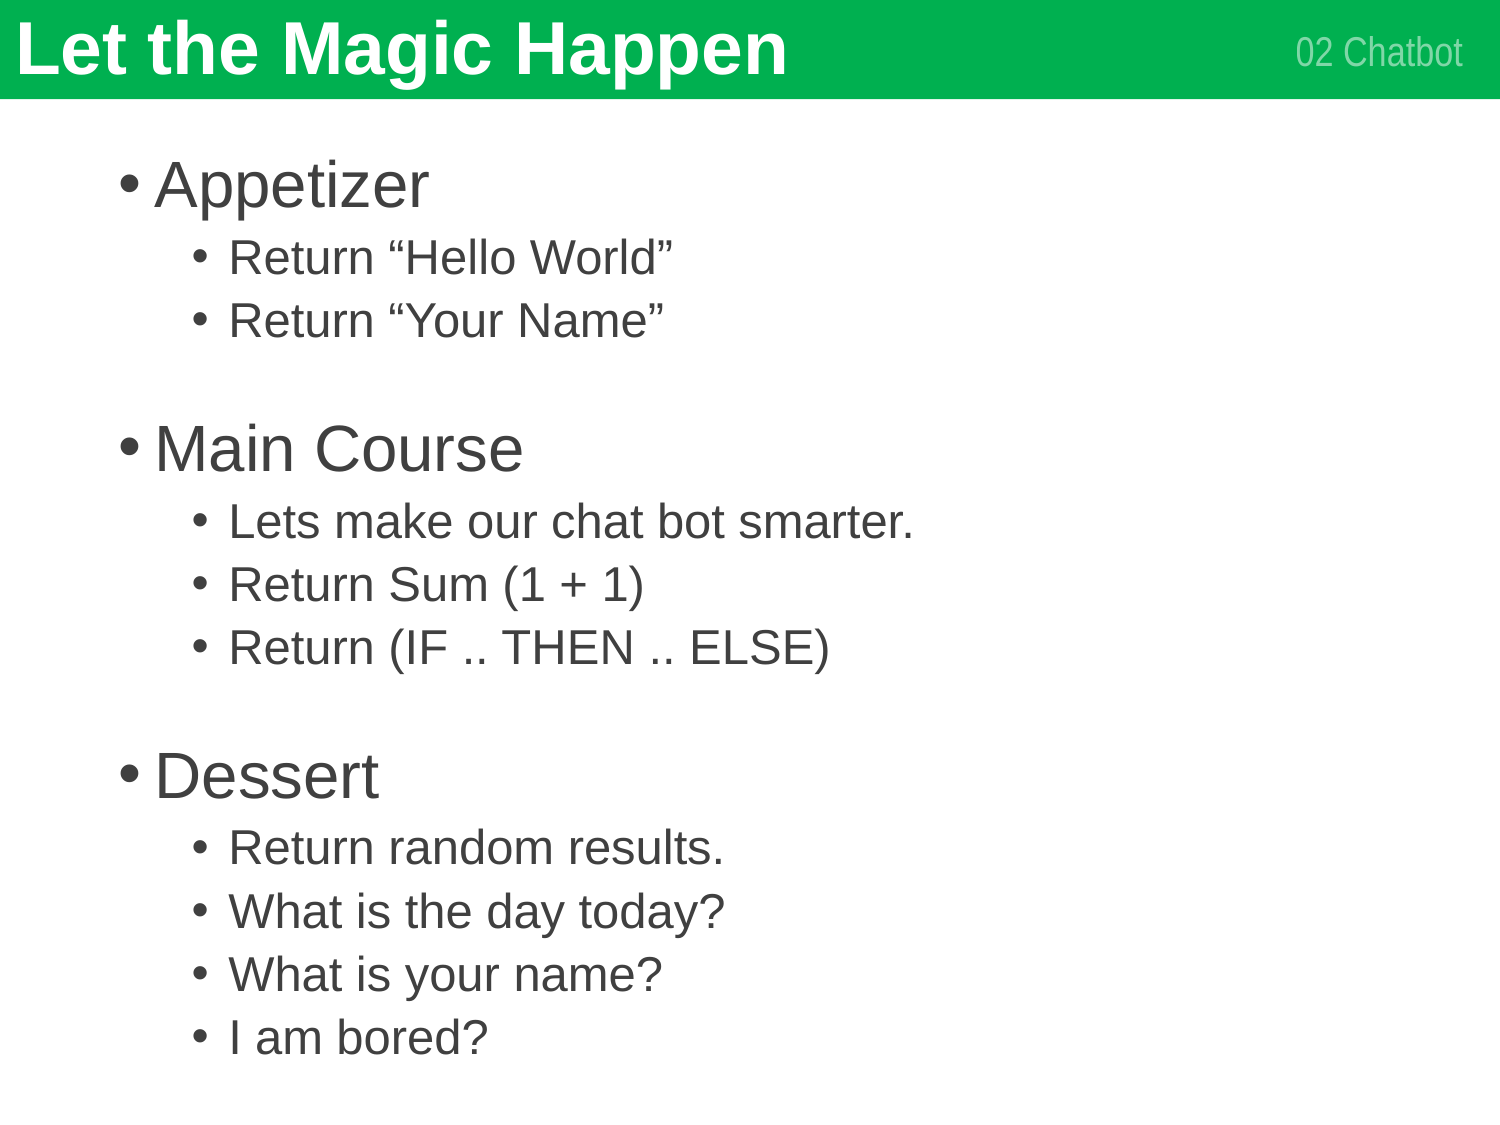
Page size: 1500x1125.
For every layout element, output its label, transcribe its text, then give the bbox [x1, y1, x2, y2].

slide_number 02 Chatbot [1154, 19, 1478, 80]
list Appetizer Return “Hello World” Return “Your Name” Main Course Lets make our chat bot smarter. Return Sum (1 + 1) Return (IF .. THEN .. ELSE) Dessert Return random results. What is the day today? What is your name? I am bored? [103, 143, 1397, 1078]
title Let the Magic Happen [0, 0, 1294, 100]
